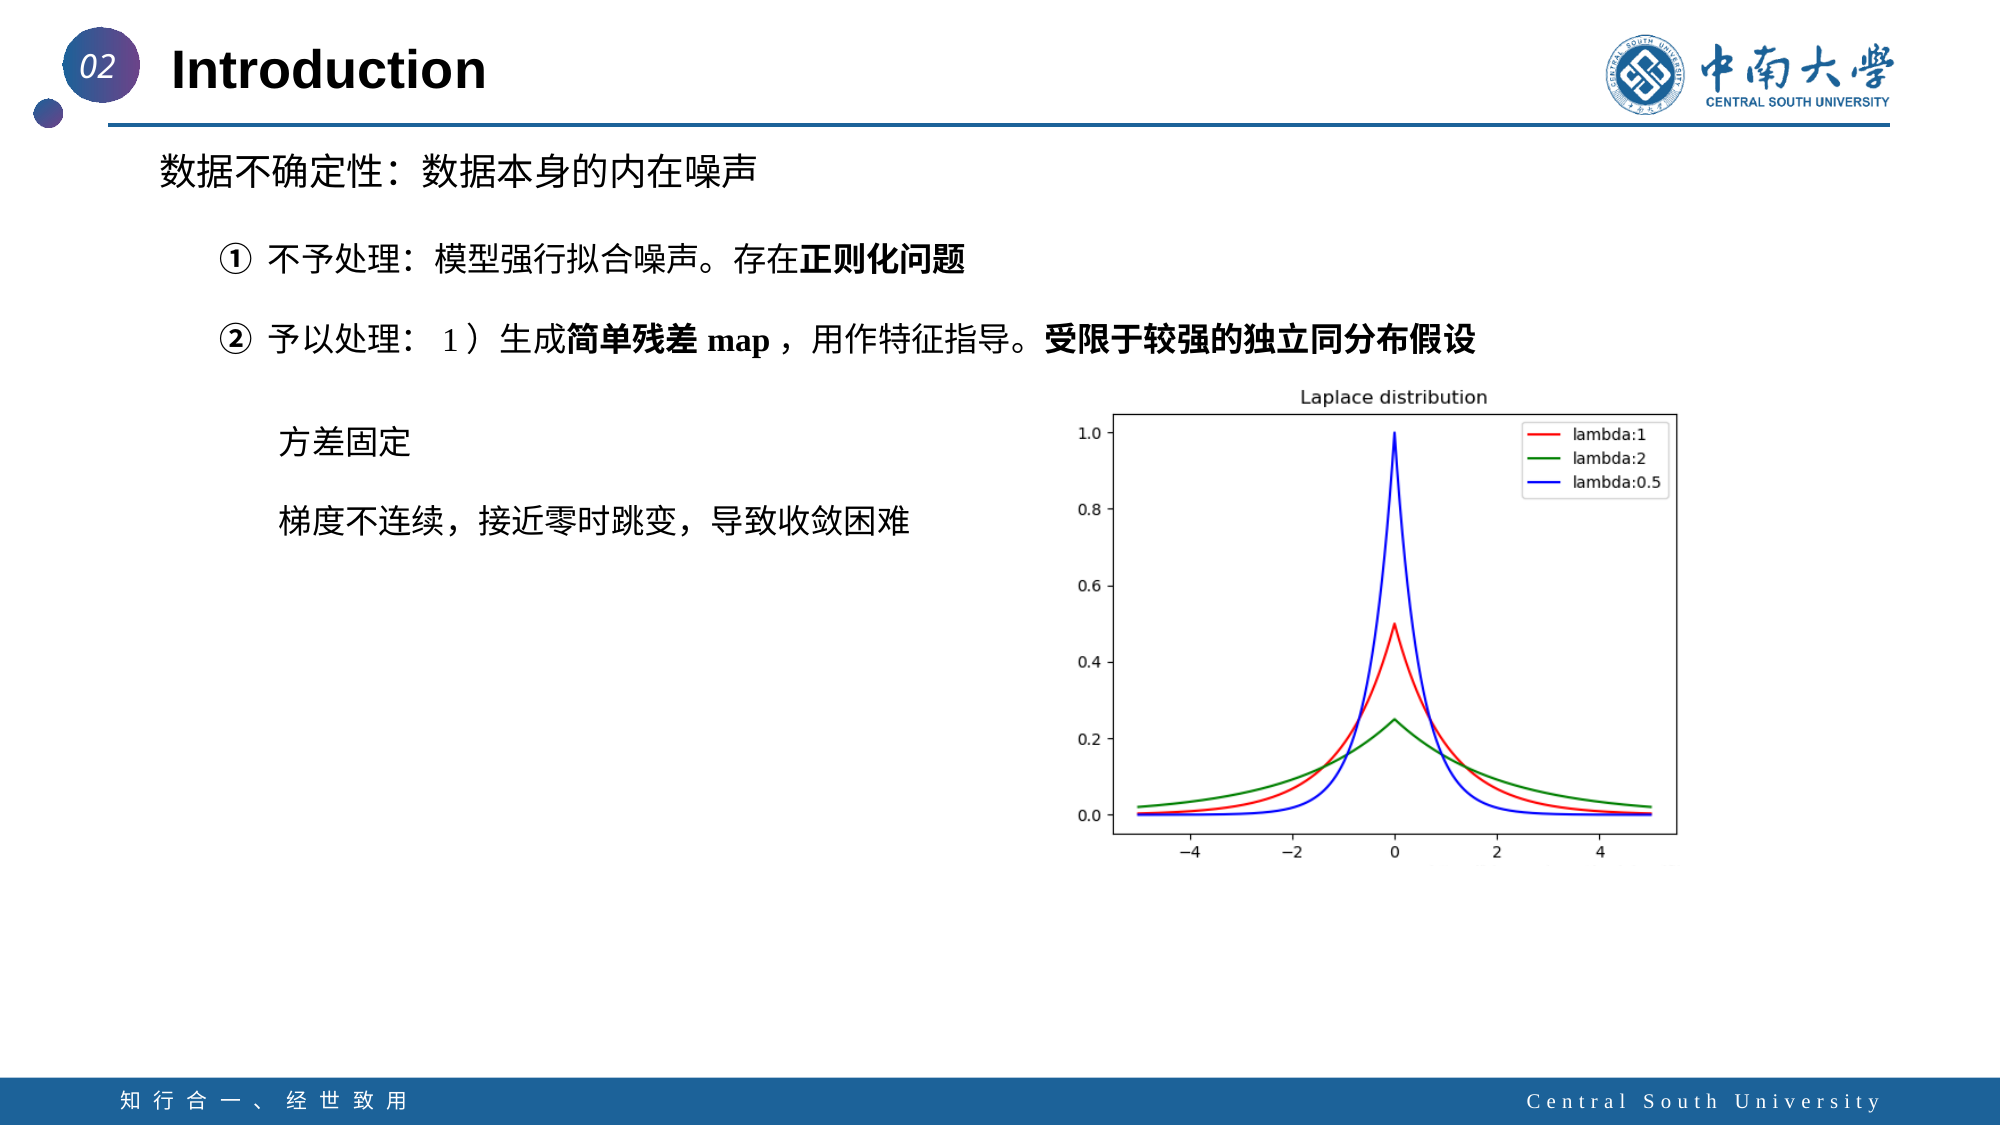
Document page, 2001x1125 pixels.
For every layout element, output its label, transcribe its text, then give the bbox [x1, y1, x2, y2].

text_box 知行合一、经世致用 [105, 1080, 423, 1120]
text_box 数据不确定性：数据本身的内在噪声 ① 不予处理：模型强行拟合噪声。存在正则化问题 ② 予以处理：1）生成简单残差map，用作特征指导。受限于较强的独立同分布假设 [144, 140, 1492, 366]
text_box Introduction [171, 24, 1063, 108]
text_box Central South University [1511, 1080, 1894, 1120]
text_box [0, 1077, 2000, 1125]
text_box [158, 0, 1050, 118]
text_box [33, 26, 153, 128]
picture [1595, 28, 1907, 121]
picture [1073, 384, 1680, 866]
text_box 方差固定 梯度不连续，接近零时跳变，导致收敛困难 [264, 413, 1023, 548]
